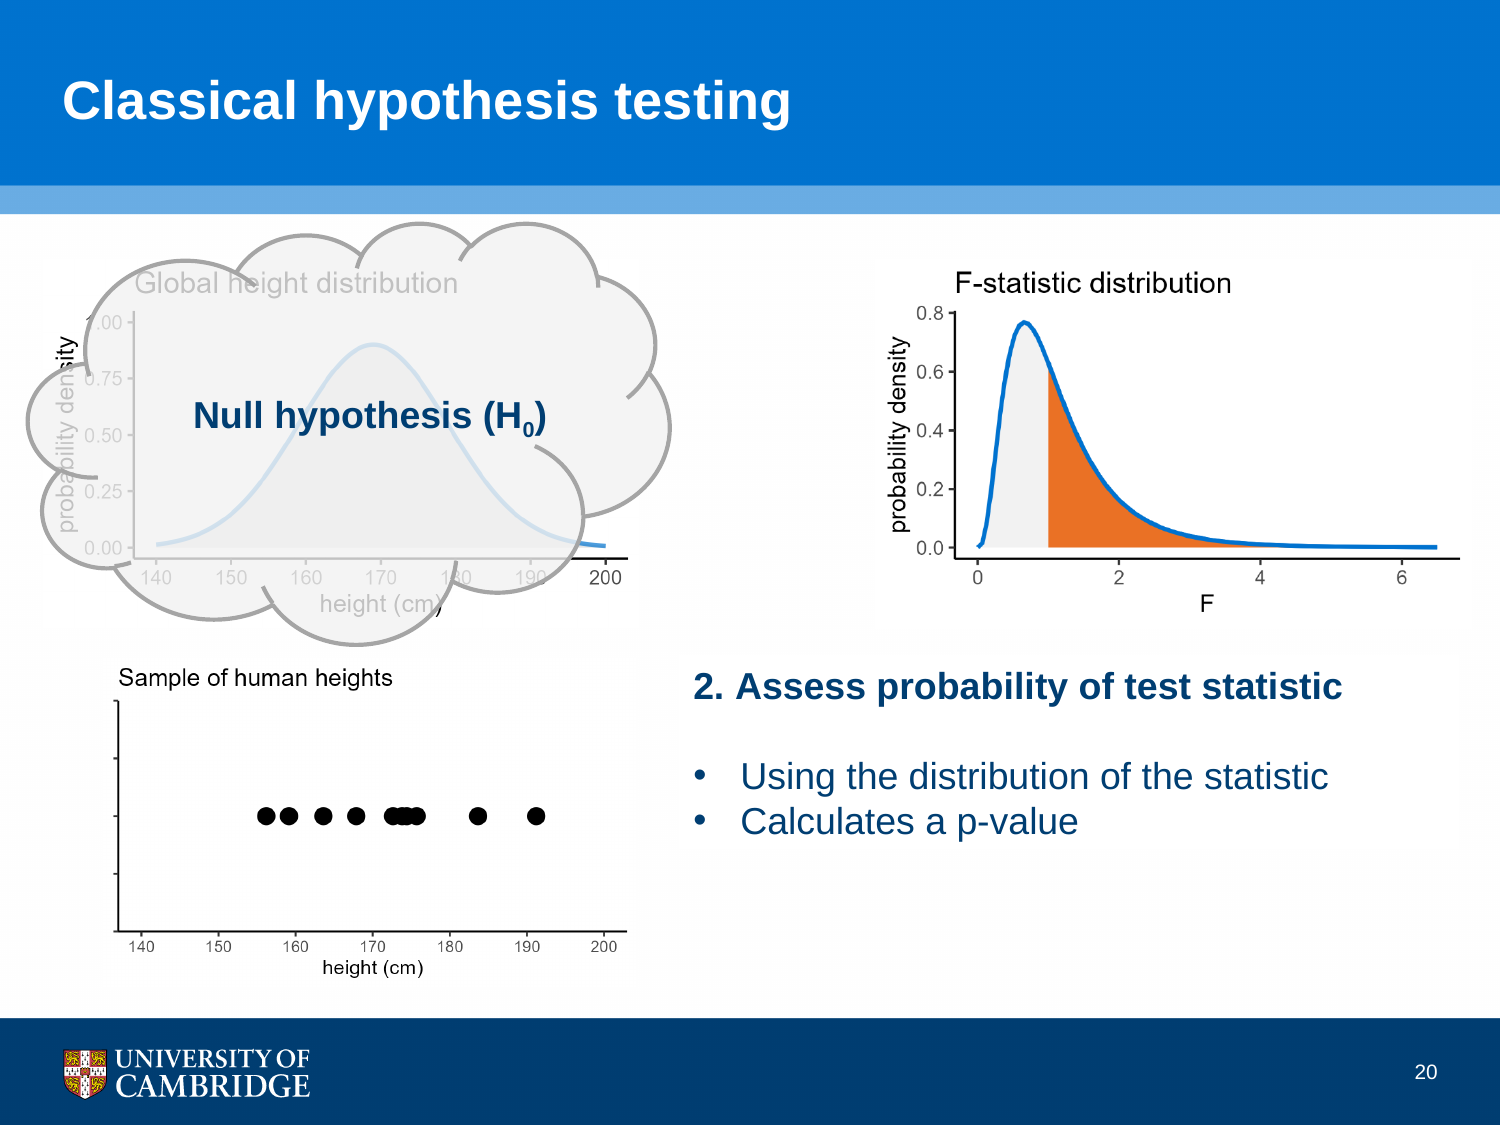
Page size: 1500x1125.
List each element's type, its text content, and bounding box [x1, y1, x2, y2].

slide_number 20 [1289, 1058, 1438, 1088]
picture [0, 0, 1500, 1125]
title Classical hypothesis testing [62, 65, 1438, 136]
text_box 2. Assess probability of test statistic Using the distribution of the statistic Calculates a p-value [678, 654, 1460, 850]
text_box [27, 222, 670, 644]
